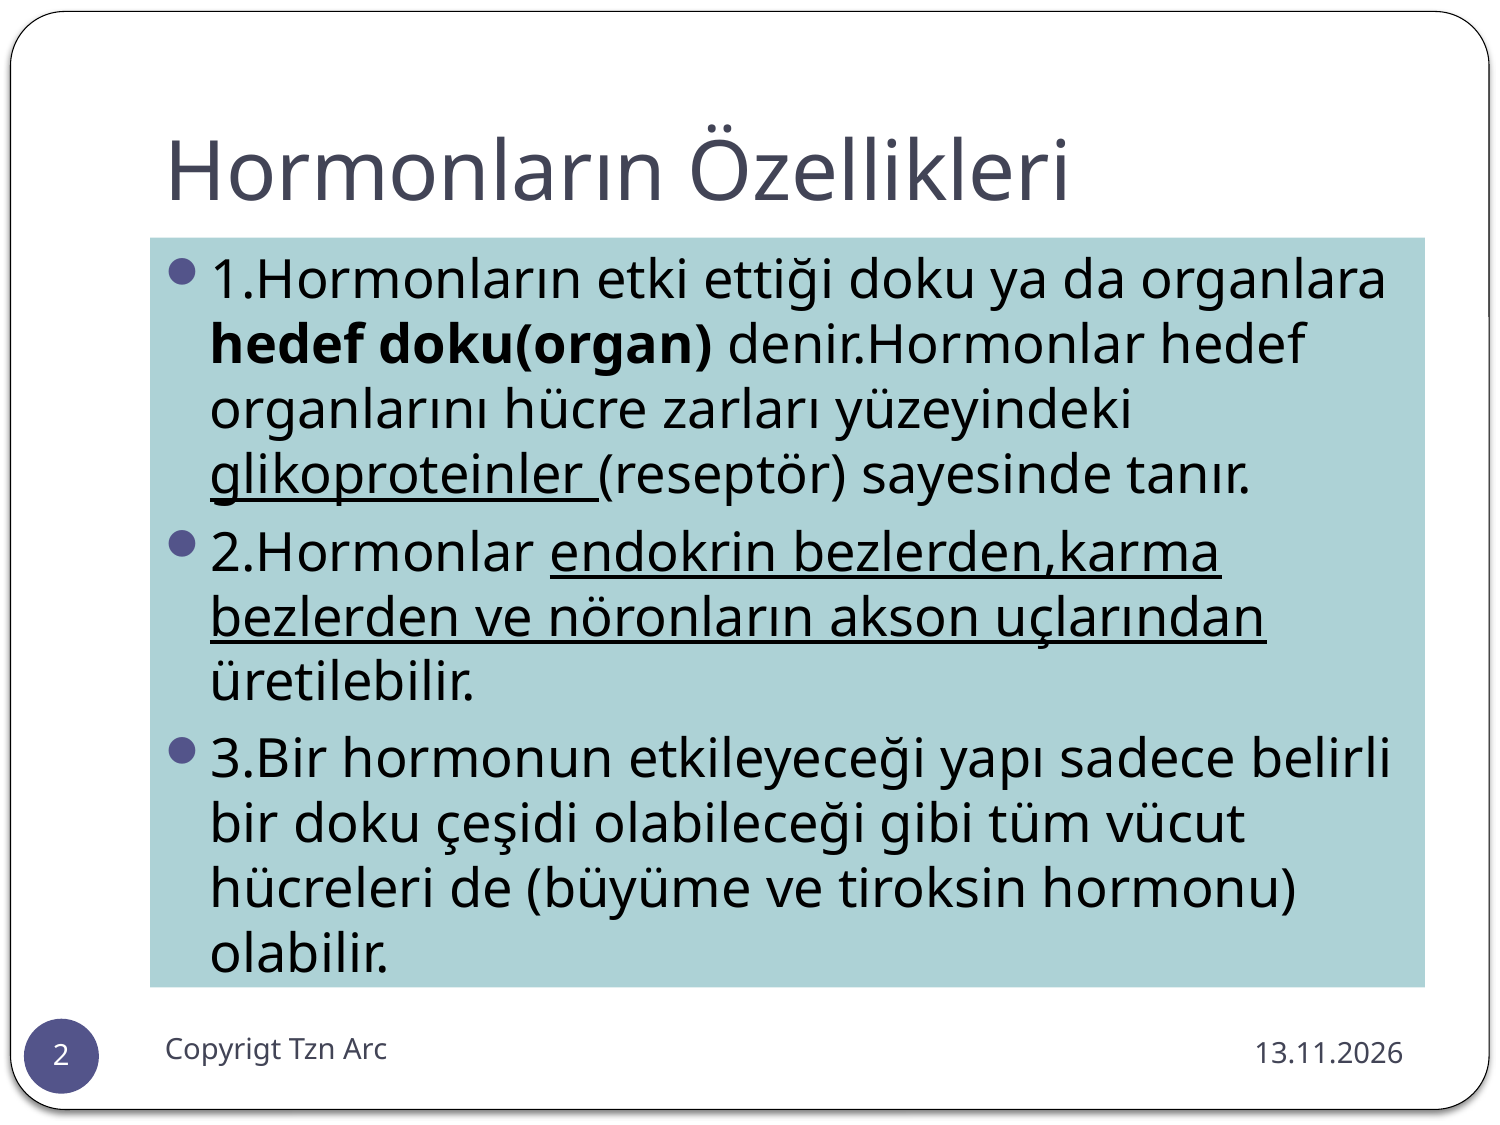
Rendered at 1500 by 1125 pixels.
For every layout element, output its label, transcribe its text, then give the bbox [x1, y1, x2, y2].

footer Copyrigt Tzn Arc [150, 1012, 800, 1088]
slide_number 2 [23, 1018, 99, 1094]
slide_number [1012, 1015, 1419, 1094]
title Hormonların Özellikleri [150, 45, 1425, 233]
list 1.Hormonların etki ettiği doku ya da organlara hedef doku(organ) denir.Hormonlar hedef organlarını hücre zarları yüzeyindeki glikoproteinler (reseptör) sayesinde tanır. 2.Hormonlar endokrin bezlerden,karma bezlerden ve nöronların akson uçlarından üretilebilir. 3.Bir hormonun etkileyeceği yapı sadece belirli bir doku çeşidi olabileceği gibi tüm vücut hücreleri de (büyüme ve tiroksin hormonu) olabilir. [150, 237, 1425, 988]
